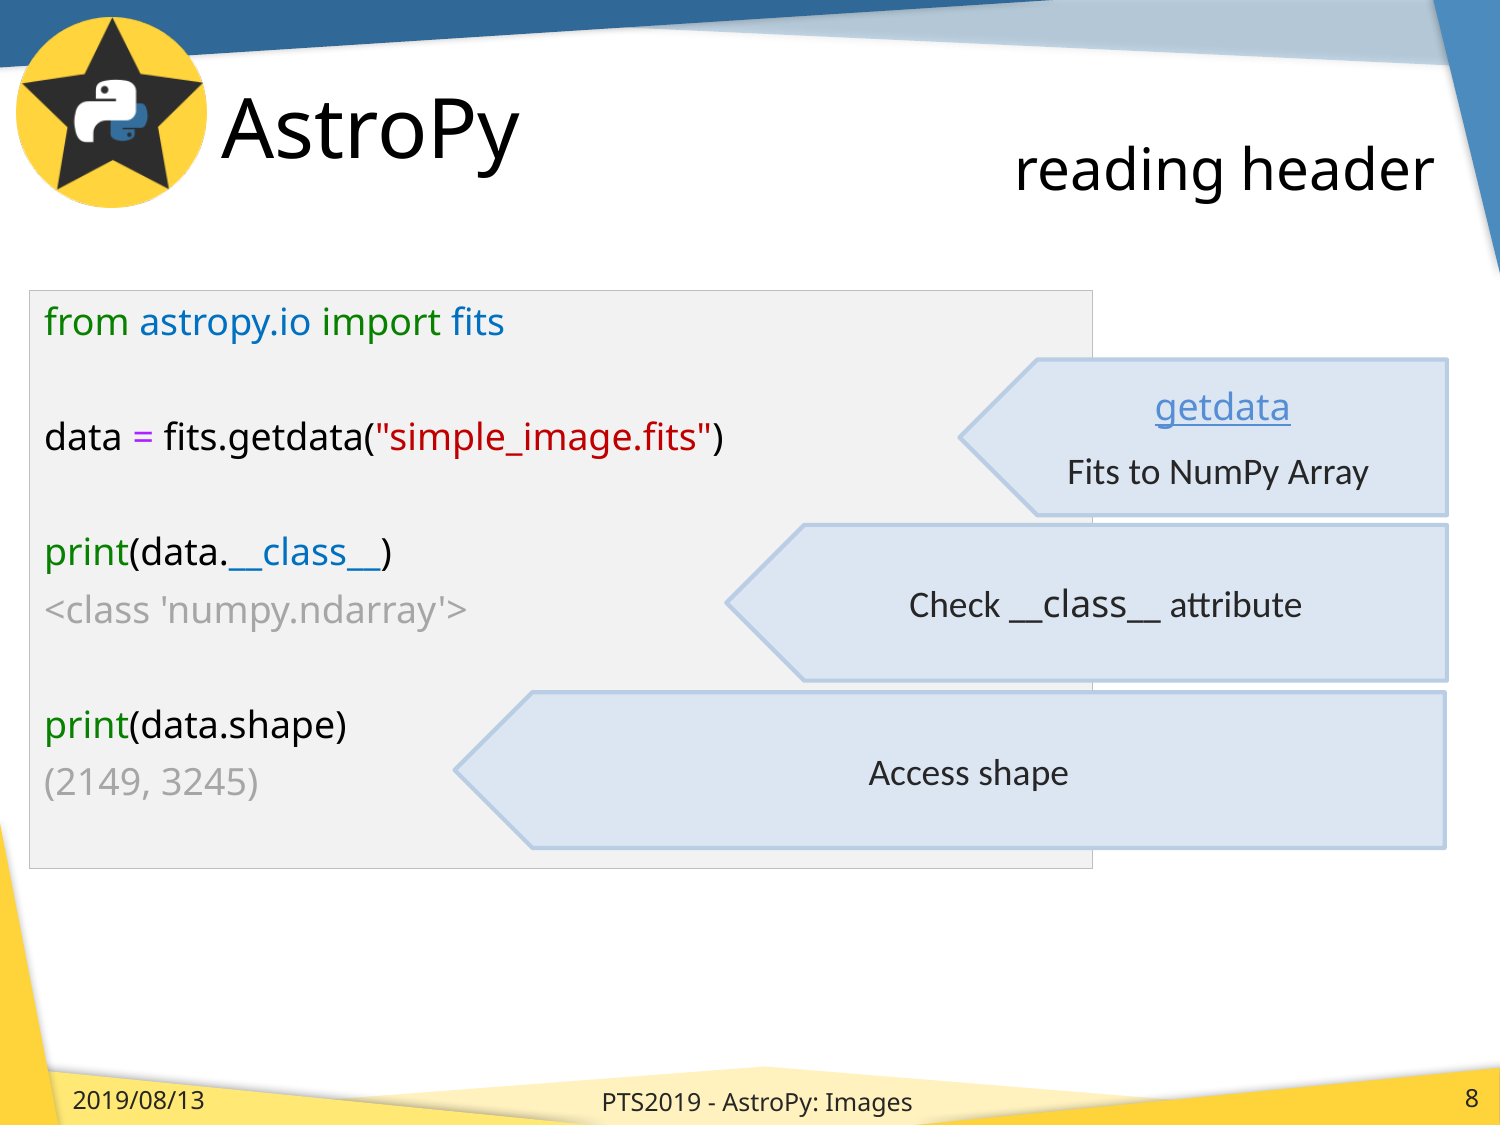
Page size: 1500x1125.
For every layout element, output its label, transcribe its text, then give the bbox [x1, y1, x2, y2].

text_box reading header [231, 91, 1450, 210]
text_box Check __class__ attribute [724, 522, 1449, 683]
picture [16, 17, 207, 208]
text_box Access shape [452, 690, 1447, 851]
text_box from astropy.io import fits data = fits.getdata("simple_image.fits") print(data.__class__) <class 'numpy.ndarray'> print(data.shape) (2149, 3245) [29, 290, 1093, 869]
title AstroPy [206, 66, 1425, 185]
slide_number 8 [1144, 1082, 1495, 1118]
footer PTS2019 - AstroPy: Images [520, 1071, 995, 1125]
text_box getdata Fits to NumPy Array [957, 357, 1449, 518]
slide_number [57, 1082, 408, 1118]
